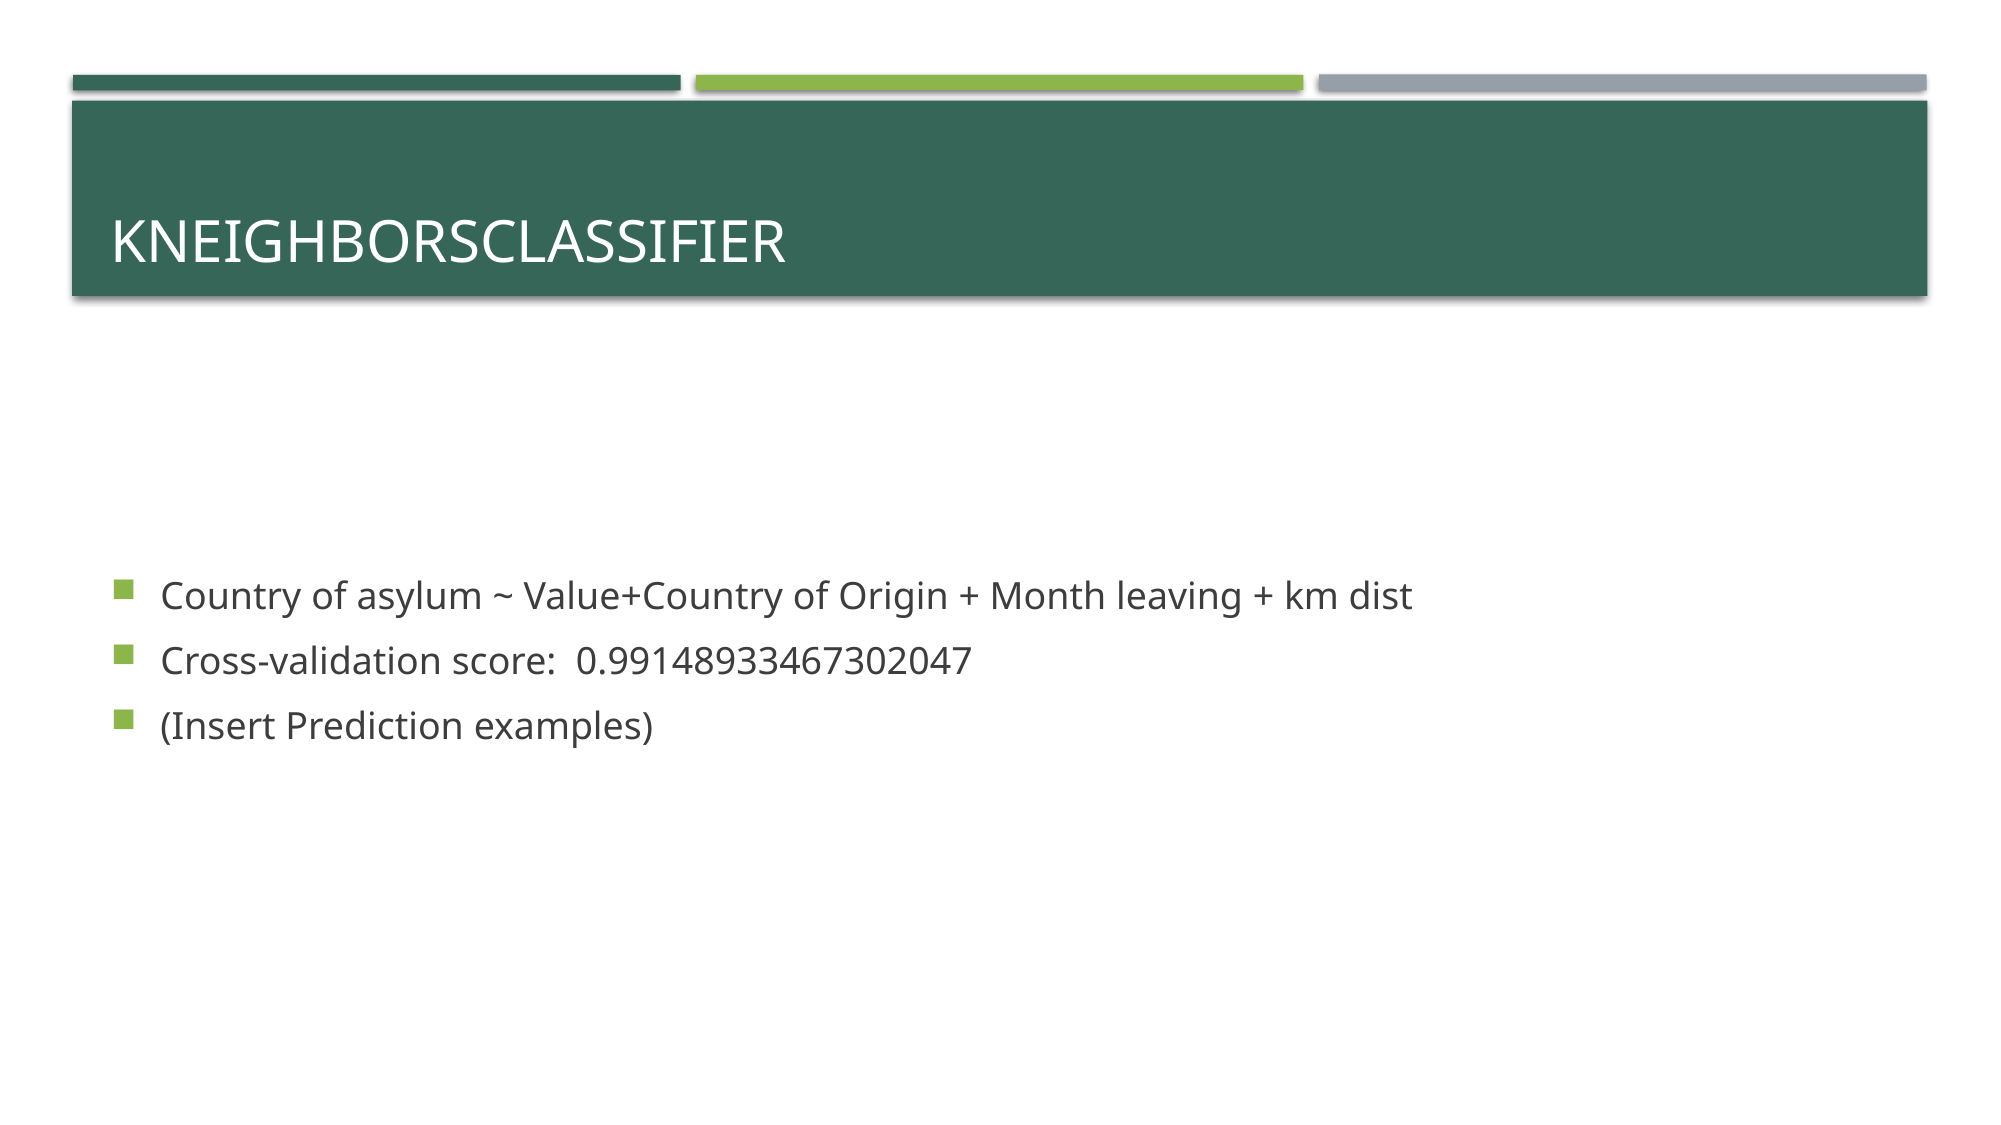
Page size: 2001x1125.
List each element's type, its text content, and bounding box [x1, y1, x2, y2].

list Country of asylum ~ Value+Country of Origin + Month leaving + km dist Cross-validation score: 0.99148933467302047 (Insert Prediction examples) [95, 357, 1905, 962]
title KNeighborsClassifier [95, 115, 1905, 282]
